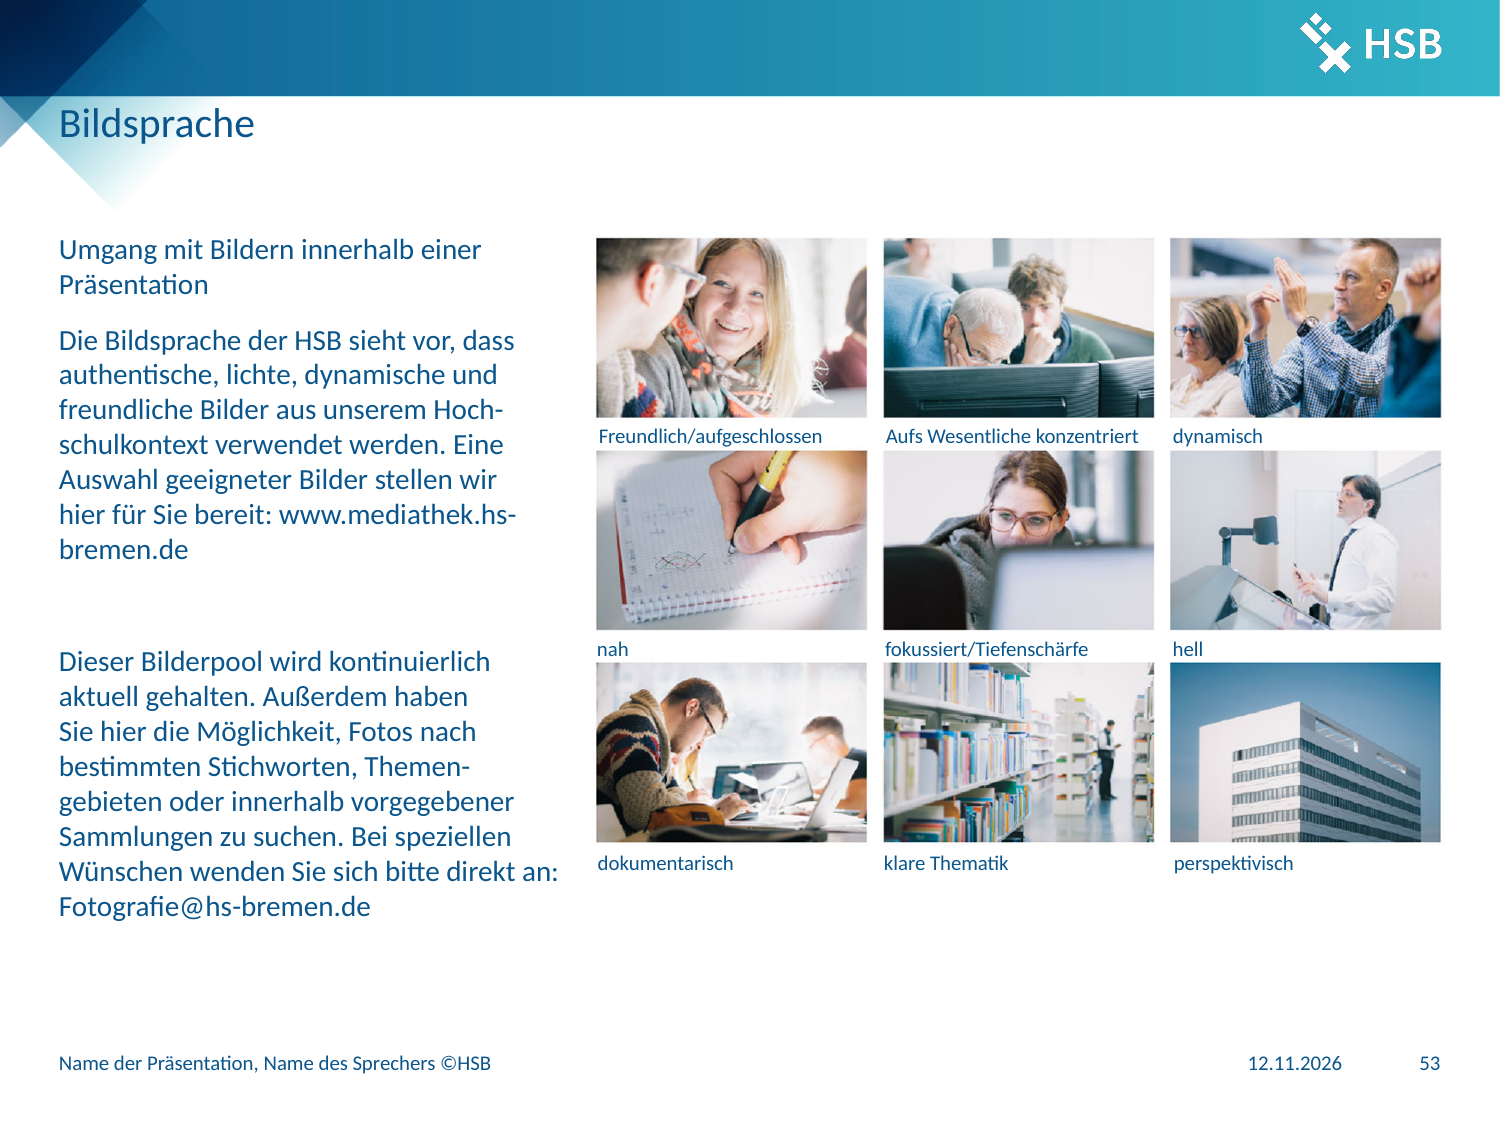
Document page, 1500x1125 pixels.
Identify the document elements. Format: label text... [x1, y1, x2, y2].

picture [0, 0, 1500, 1125]
title Bildsprache [58, 95, 1441, 197]
slide_number 53 [1376, 1048, 1441, 1077]
text_box perspektivisch [1173, 854, 1294, 875]
text_box dokumentarisch [597, 854, 735, 875]
text_box Umgang mit Bildern innerhalb einer Präsentation Die Bildsprache der HSB sieht vor, dass authentische, lichte, dynamische und freundliche Bilder aus unserem Hoch-schulkontext verwendet werden. Eine Auswahl geeigneter Bilder stellen wir hier für Sie bereit: www.mediathek.hs-bremen.de Dieser Bilderpool wird kontinuierlich aktuell gehalten. Außerdem haben Sie hier die Möglichkeit, Fotos nach bestimmten Stichworten, Themen-gebieten oder innerhalb vorgegebener Sammlungen zu suchen. Bei speziellen Wünschen wenden Sie sich bitte direkt an: Fotografie@hs-bremen.de [58, 230, 561, 978]
footer Name der Präsentation, Name des Sprechers ©HSB [58, 1048, 1176, 1077]
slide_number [1216, 1048, 1343, 1077]
text_box klare Thematik [883, 854, 1009, 875]
